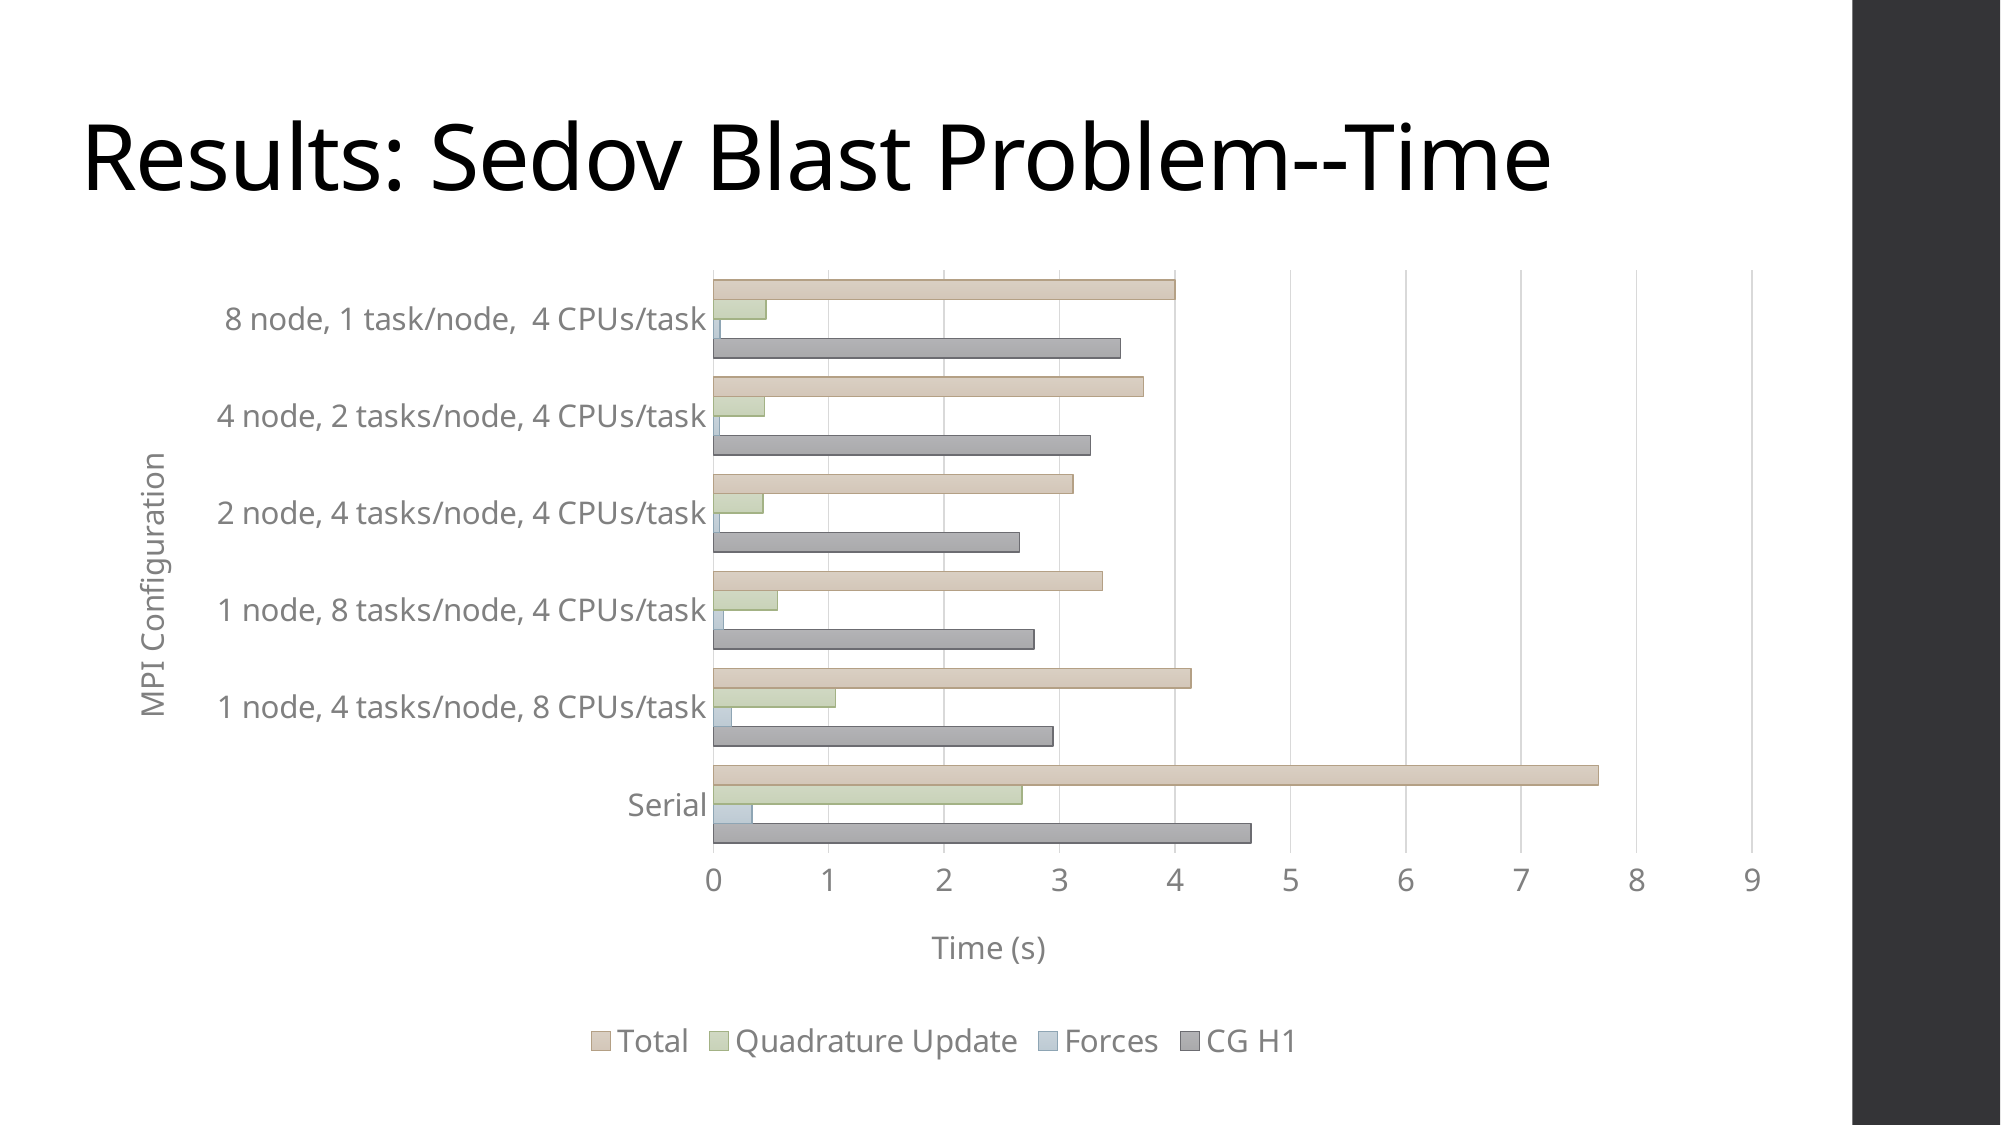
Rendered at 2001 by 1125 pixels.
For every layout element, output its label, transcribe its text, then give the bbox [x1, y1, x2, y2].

title Results: Sedov Blast Problem--Time [65, 0, 1656, 218]
chart [94, 254, 1795, 1069]
